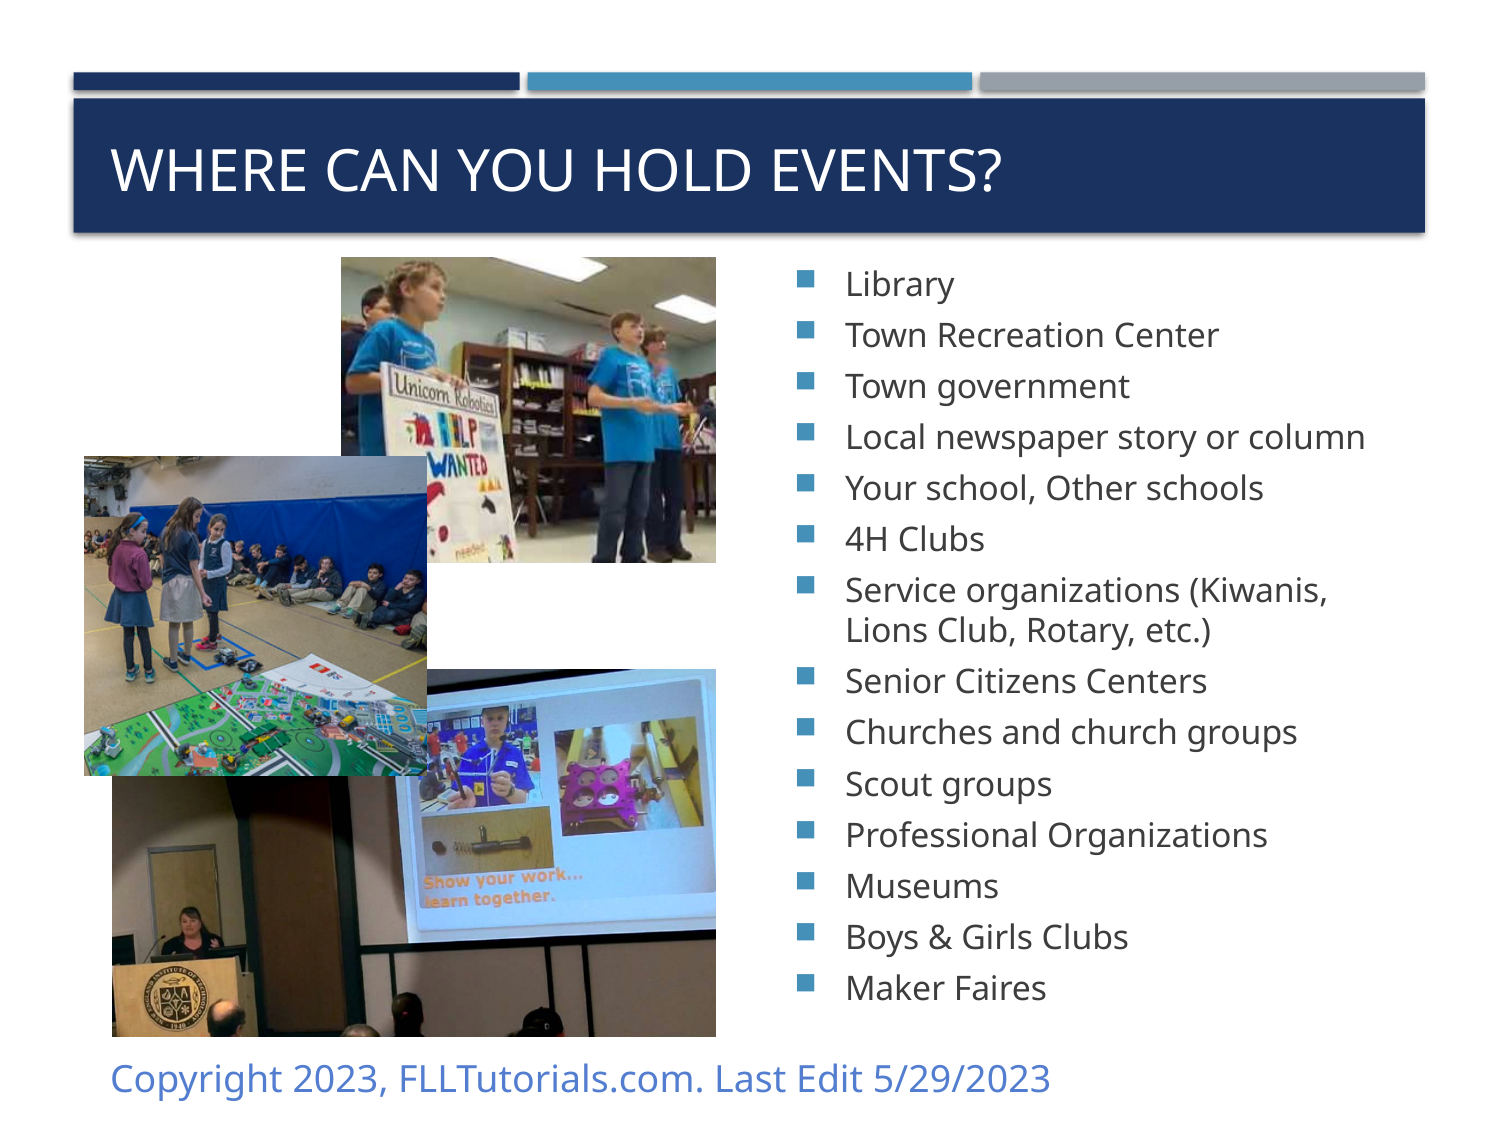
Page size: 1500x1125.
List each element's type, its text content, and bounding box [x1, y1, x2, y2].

list Library Town Recreation Center Town government Local newspaper story or column Your school, Other schools 4H Clubs Service organizations (Kiwanis, Lions Club, Rotary, etc.) Senior Citizens Centers Churches and church groups Scout groups Professional Organizations Museums Boys & Girls Clubs Maker Faires [779, 255, 1424, 1039]
footer Copyright 2023, FLLTutorials.com. Last Edit 5/29/2023 [95, 1047, 1082, 1108]
title WHERE can you hold events? [95, 112, 1406, 211]
picture [83, 256, 717, 1038]
